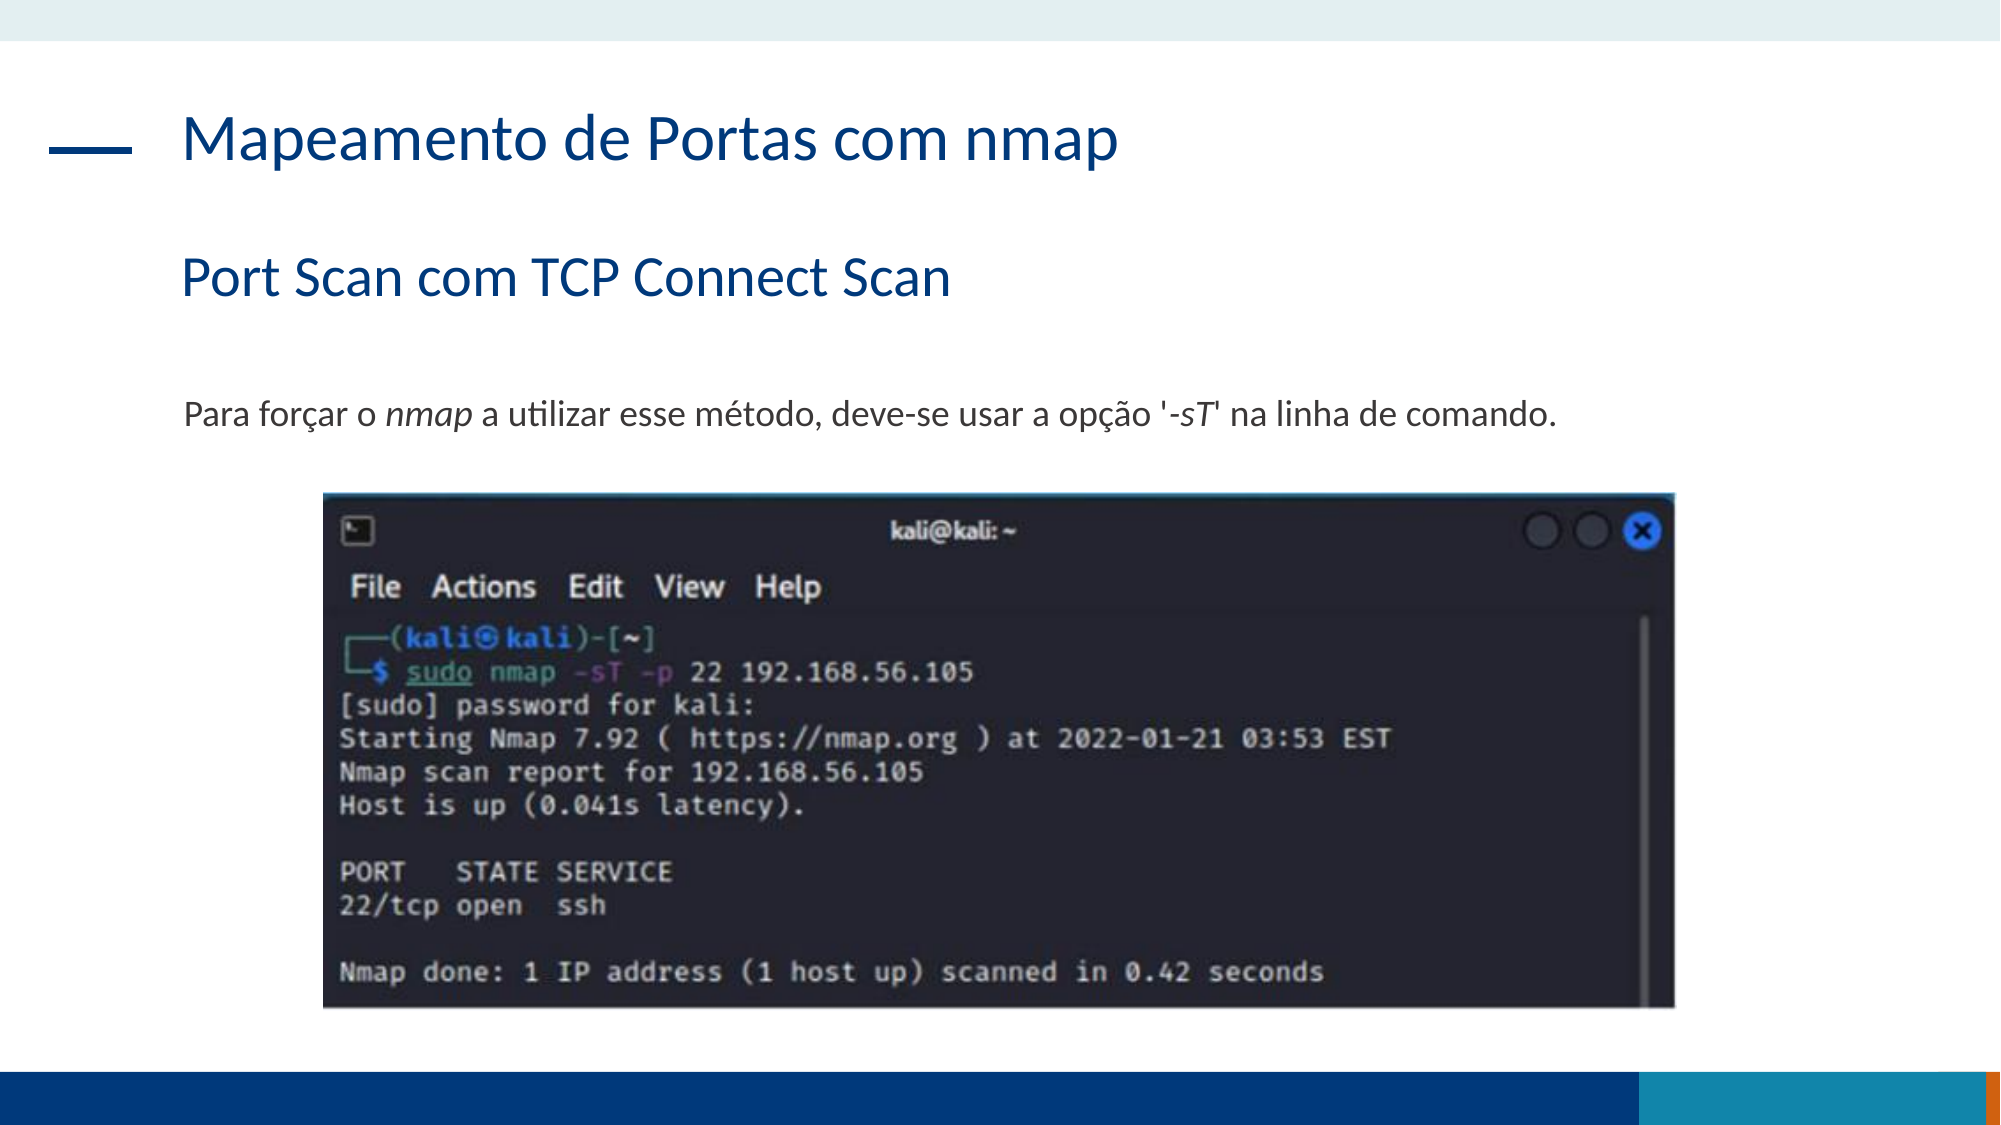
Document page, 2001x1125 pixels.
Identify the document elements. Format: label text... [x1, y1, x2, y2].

picture [323, 492, 1677, 1011]
list Mapeamento de Portas com nmap [167, 95, 1833, 237]
list Port Scan com TCP Connect Scan [167, 238, 1833, 380]
text_box Para forçar o nmap a utilizar esse método, deve-se usar a opção '-sT' na linha de comando. [169, 381, 1800, 442]
